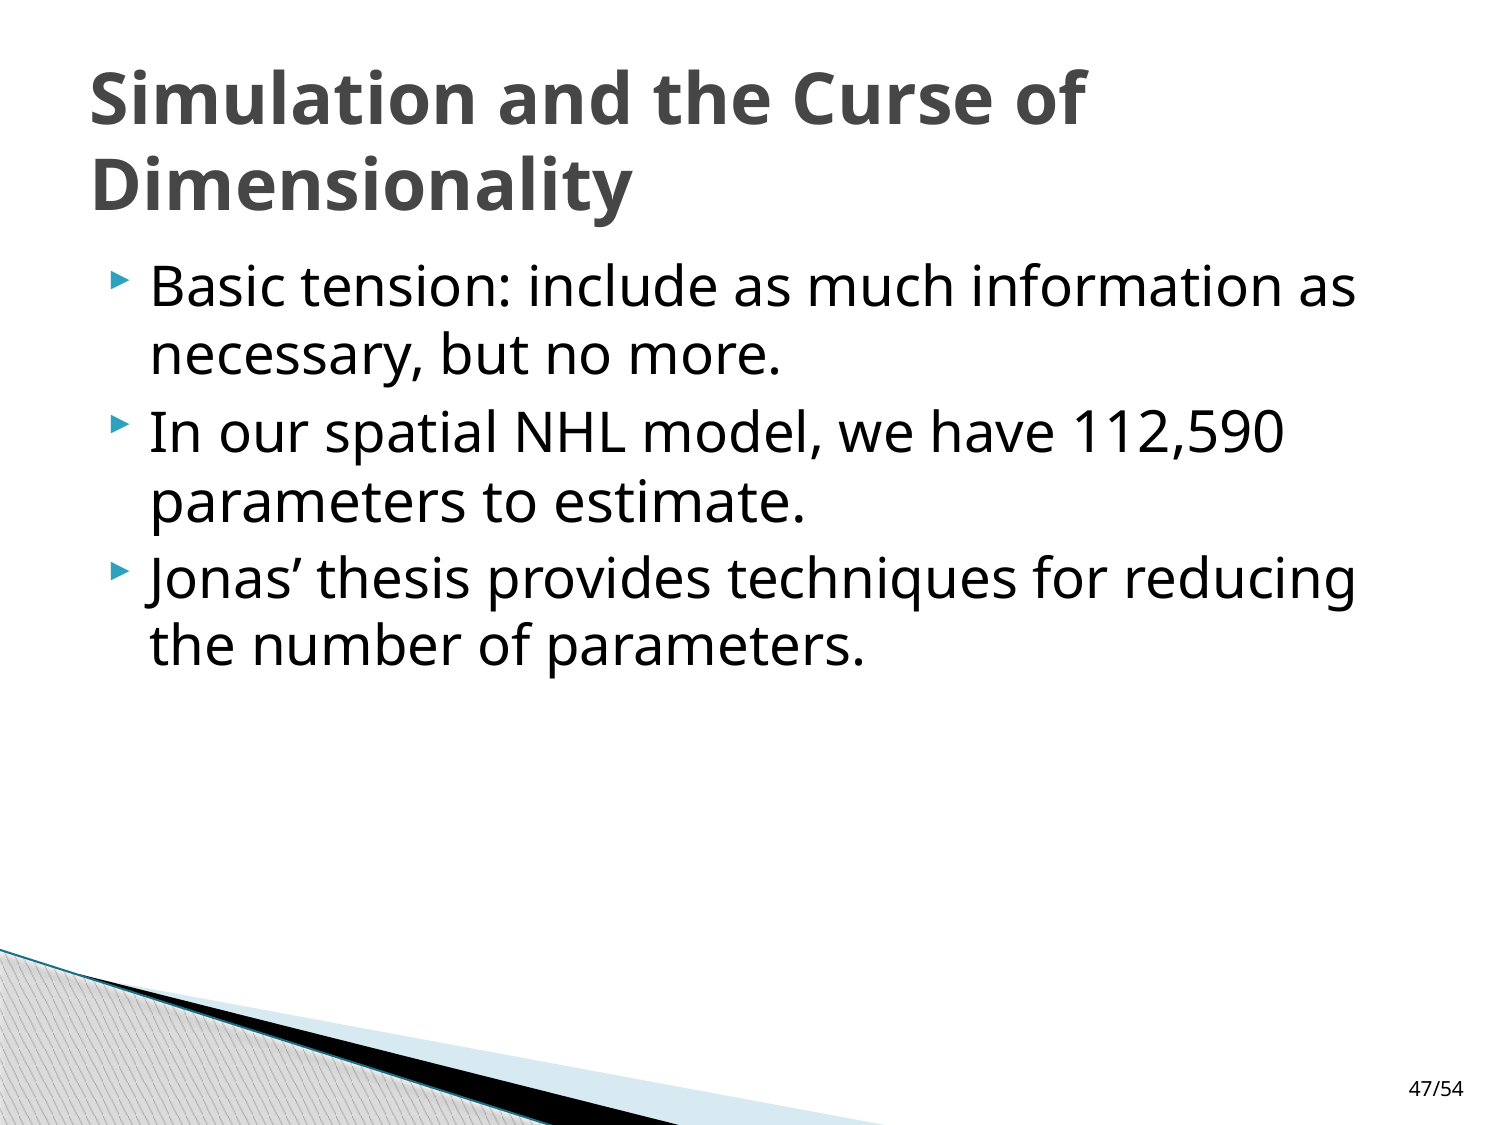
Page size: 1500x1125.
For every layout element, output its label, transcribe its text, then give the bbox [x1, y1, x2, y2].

slide_number 47/54 [1376, 1051, 1479, 1112]
list Basic tension: include as much information as necessary, but no more. In our spatial NHL model, we have 112,590 parameters to estimate. Jonas’ thesis provides techniques for reducing the number of parameters. [75, 243, 1425, 986]
title Simulation and the Curse of Dimensionality [75, 45, 1425, 233]
